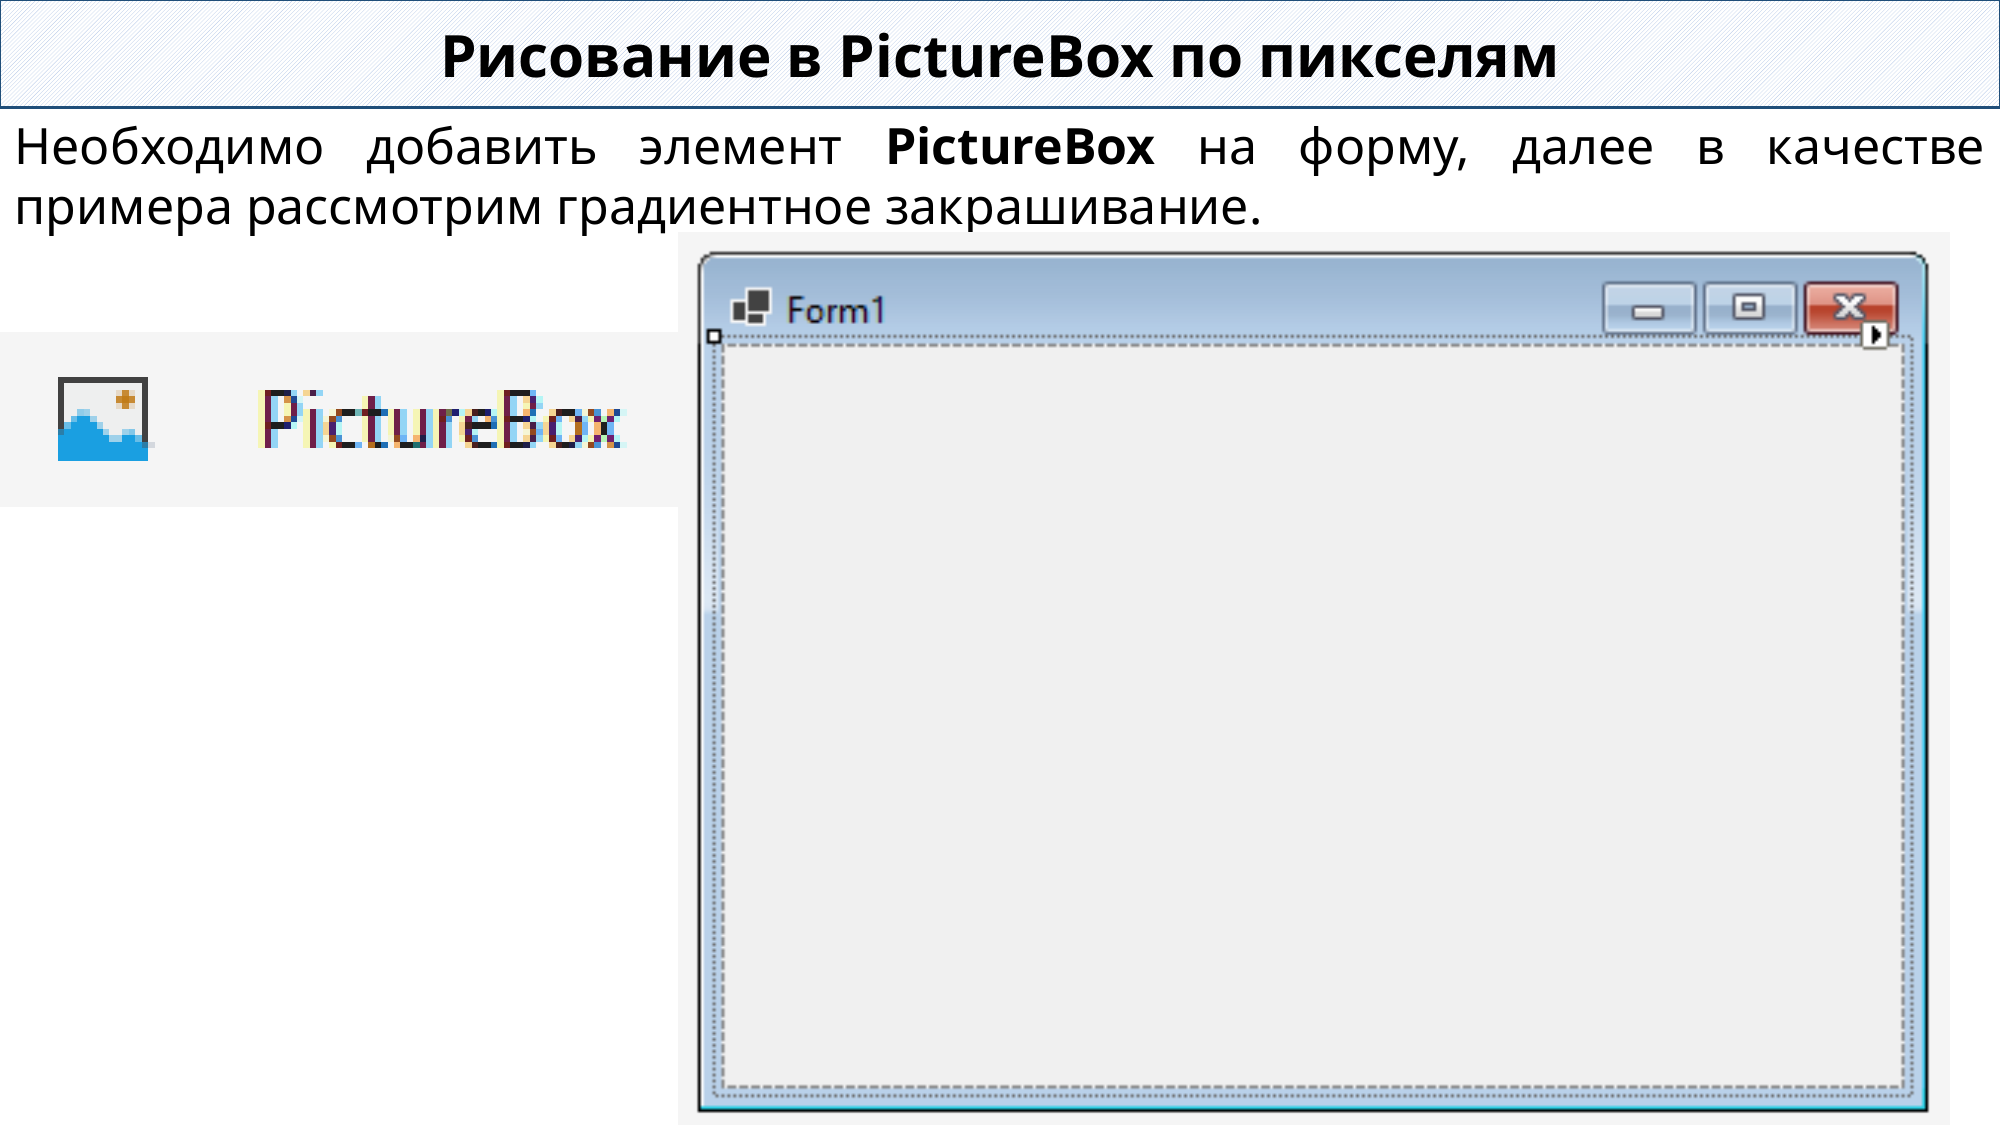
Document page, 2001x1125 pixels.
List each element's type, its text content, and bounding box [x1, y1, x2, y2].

picture [0, 232, 1950, 1125]
text_box Необходимо добавить элемент PictureBox на форму, далее в качестве примера рассмотрим градиентное закрашивание. [0, 107, 2000, 243]
text_box Рисование в PictureBox по пикселям [0, 0, 2000, 107]
